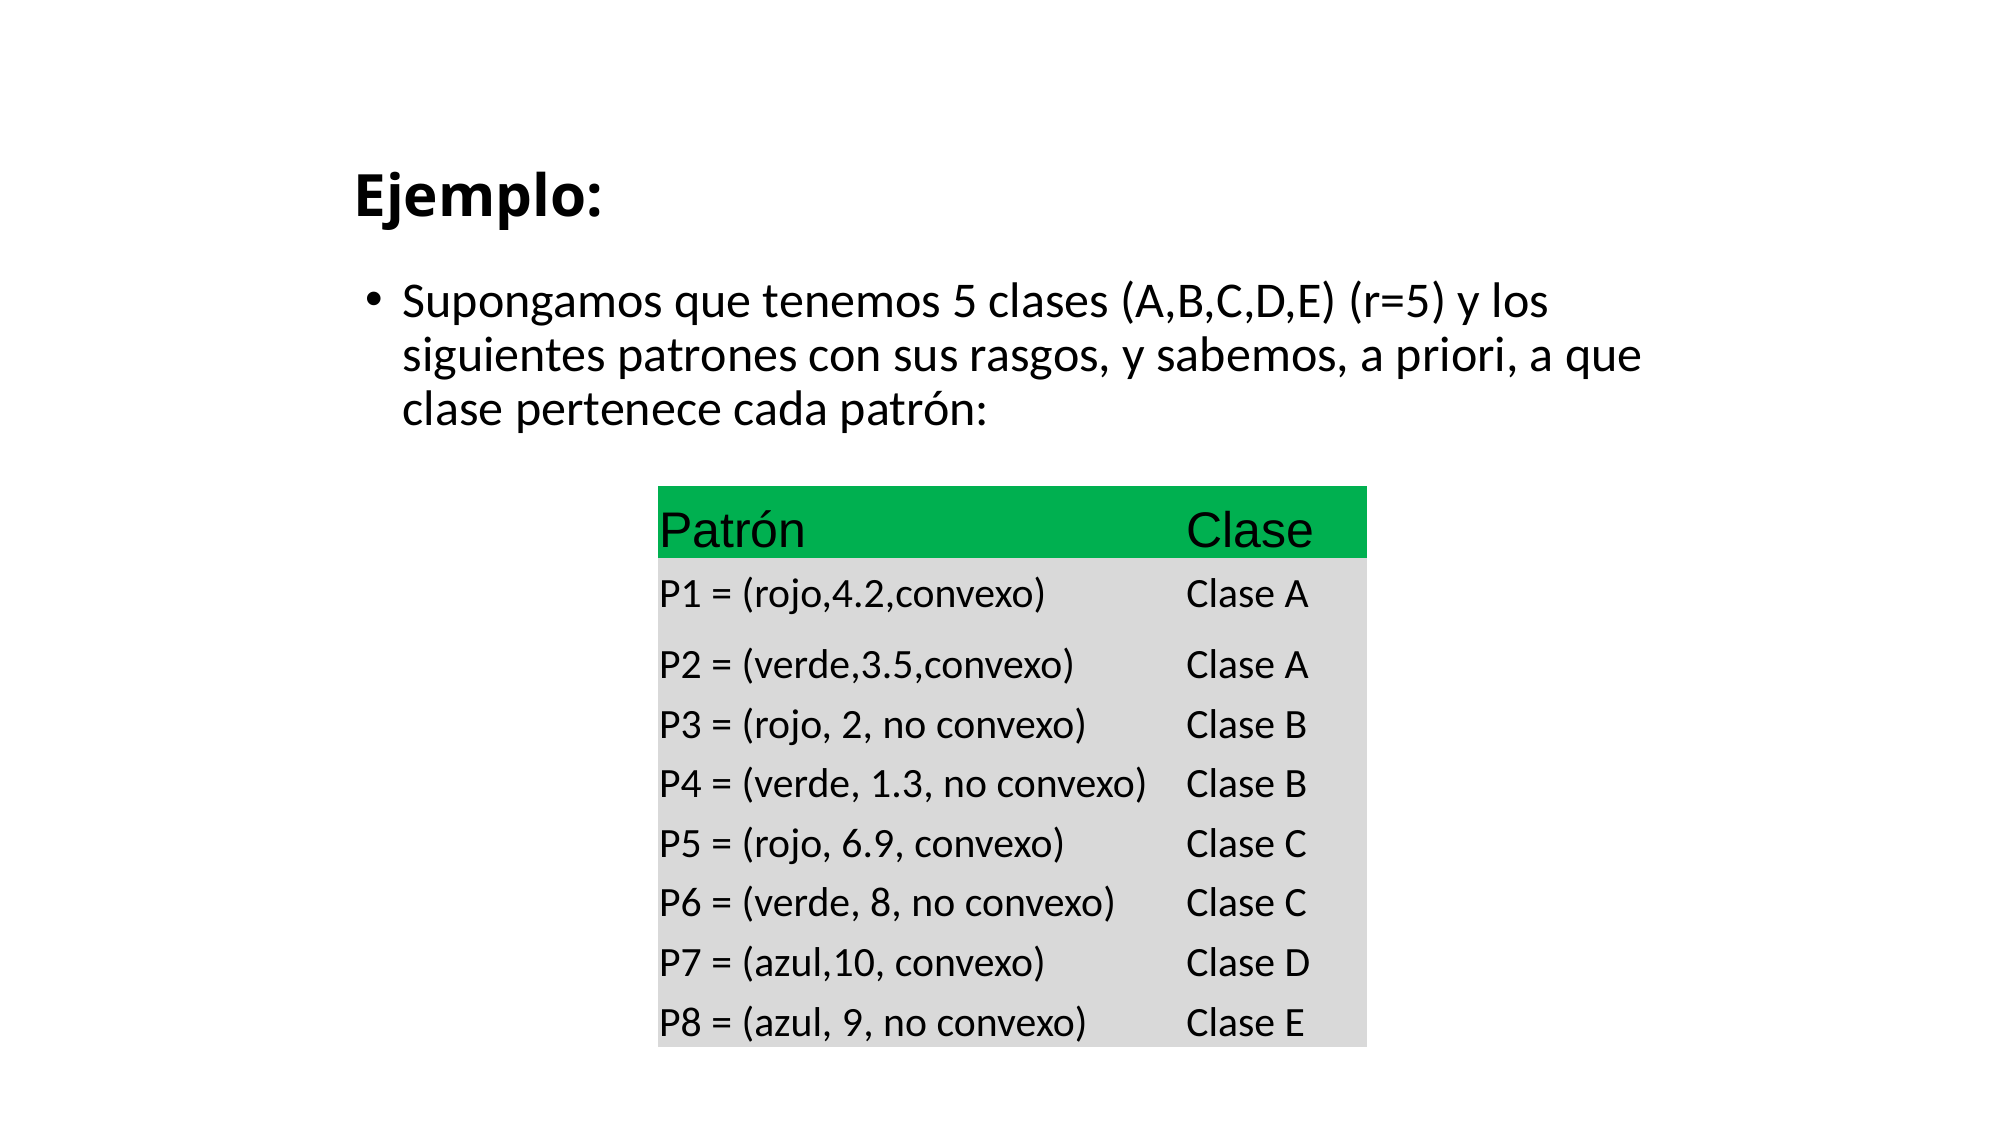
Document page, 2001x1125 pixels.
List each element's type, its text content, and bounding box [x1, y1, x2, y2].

table_cell Clase C [1185, 868, 1367, 927]
table_cell Clase C [1185, 808, 1367, 868]
table_cell P4 = (verde, 1.3, no convexo) [658, 749, 1185, 808]
table_header Patrón [658, 486, 1185, 558]
table_cell P6 = (verde, 8, no convexo) [658, 868, 1185, 927]
table_cell P5 = (rojo, 6.9, convexo) [658, 808, 1185, 868]
table_cell Clase A [1185, 618, 1367, 689]
table_cell P2 = (verde,3.5,convexo) [658, 618, 1185, 689]
table_cell P7 = (azul,10, convexo) [658, 927, 1185, 987]
list Supongamos que tenemos 5 clases (A,B,C,D,E) (r=5) y los siguientes patrones con sus rasgos, y sabemos, a priori, a que clase pertenece cada patrón: [350, 267, 1662, 504]
table_cell Clase B [1185, 749, 1367, 808]
table_cell Clase A [1185, 558, 1367, 618]
table_cell P8 = (azul, 9, no convexo) [658, 987, 1185, 1047]
table_header Clase [1185, 486, 1367, 558]
table_cell P1 = (rojo,4.2,convexo) [658, 558, 1185, 618]
table_cell Clase E [1185, 987, 1367, 1047]
table_cell Clase D [1185, 927, 1367, 987]
title Ejemplo: [338, 148, 1614, 246]
table_cell P3 = (rojo, 2, no convexo) [658, 689, 1185, 749]
table_cell Clase B [1185, 689, 1367, 749]
